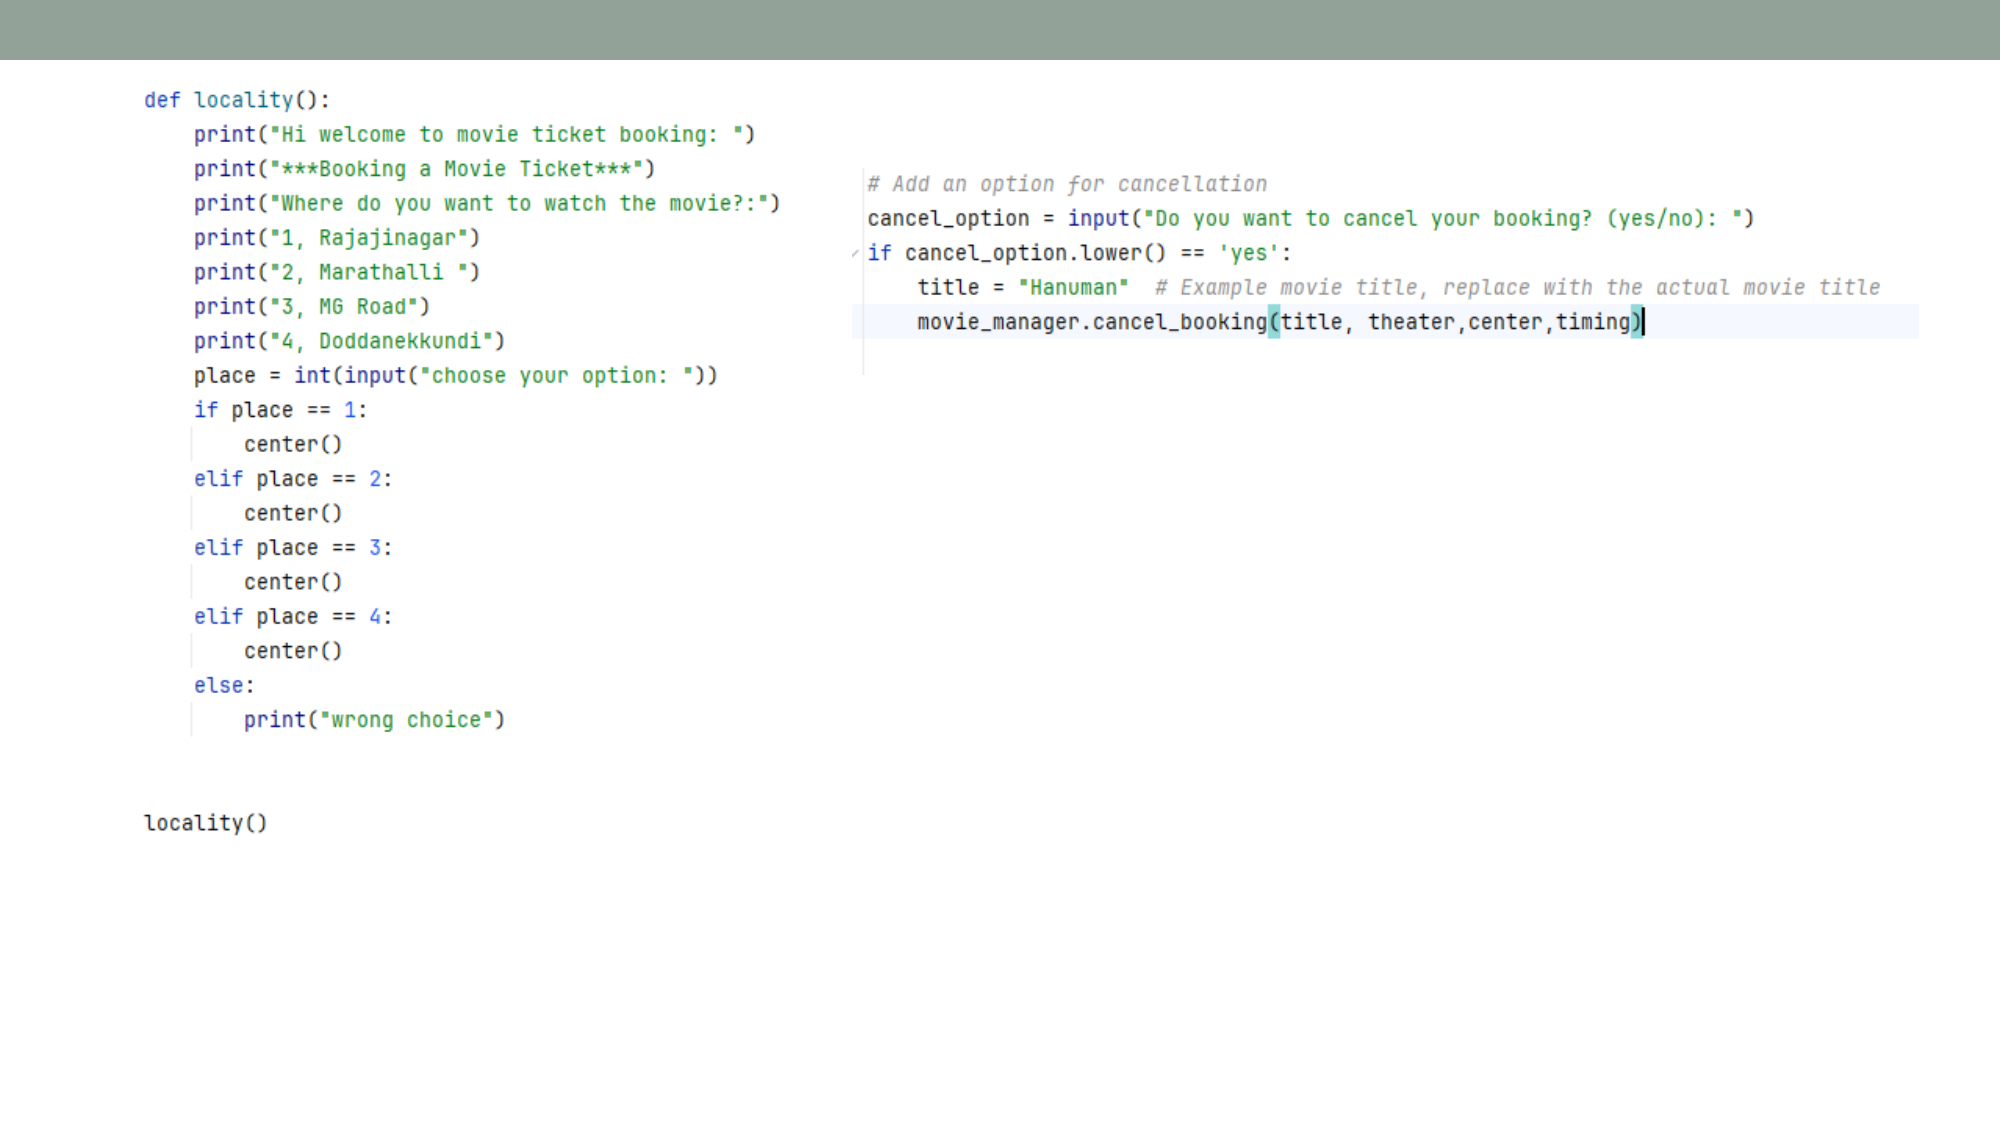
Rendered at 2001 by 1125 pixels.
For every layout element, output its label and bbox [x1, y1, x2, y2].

picture [141, 81, 827, 862]
picture [852, 167, 1919, 375]
